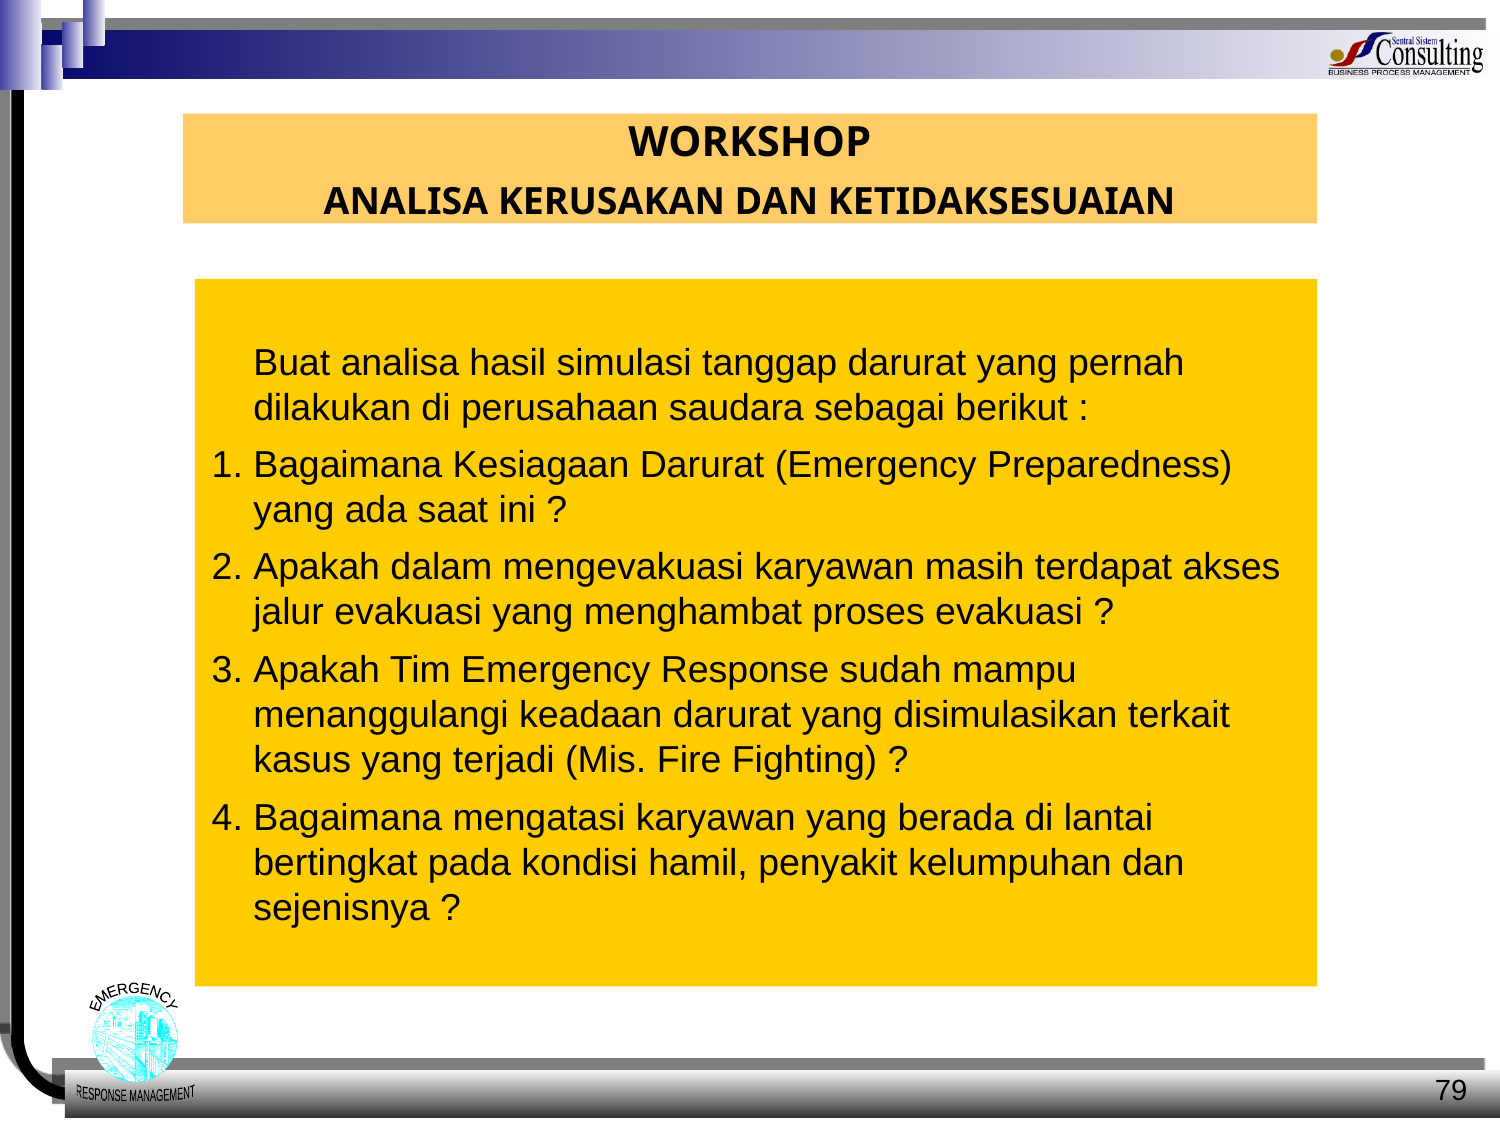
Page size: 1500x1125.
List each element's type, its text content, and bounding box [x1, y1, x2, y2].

picture [1328, 30, 1483, 75]
slide_number 79 [1131, 1063, 1483, 1125]
text_box Buat analisa hasil simulasi tanggap darurat yang pernah dilakukan di perusahaan saudara sebagai berikut : Bagaimana Kesiagaan Darurat (Emergency Preparedness) yang ada saat ini ? Apakah dalam mengevakuasi karyawan masih terdapat akses jalur evakuasi yang menghambat proses evakuasi ? Apakah Tim Emergency Response sudah mampu menanggulangi keadaan darurat yang disimulasikan terkait kasus yang terjadi (Mis. Fire Fighting) ? Bagaimana mengatasi karyawan yang berada di lantai bertingkat pada kondisi hamil, penyakit kelumpuhan dan sejenisnya ? [194, 278, 1317, 987]
text_box WORKSHOP ANALISA KERUSAKAN DAN KETIDAKSESUAIAN [182, 113, 1317, 224]
